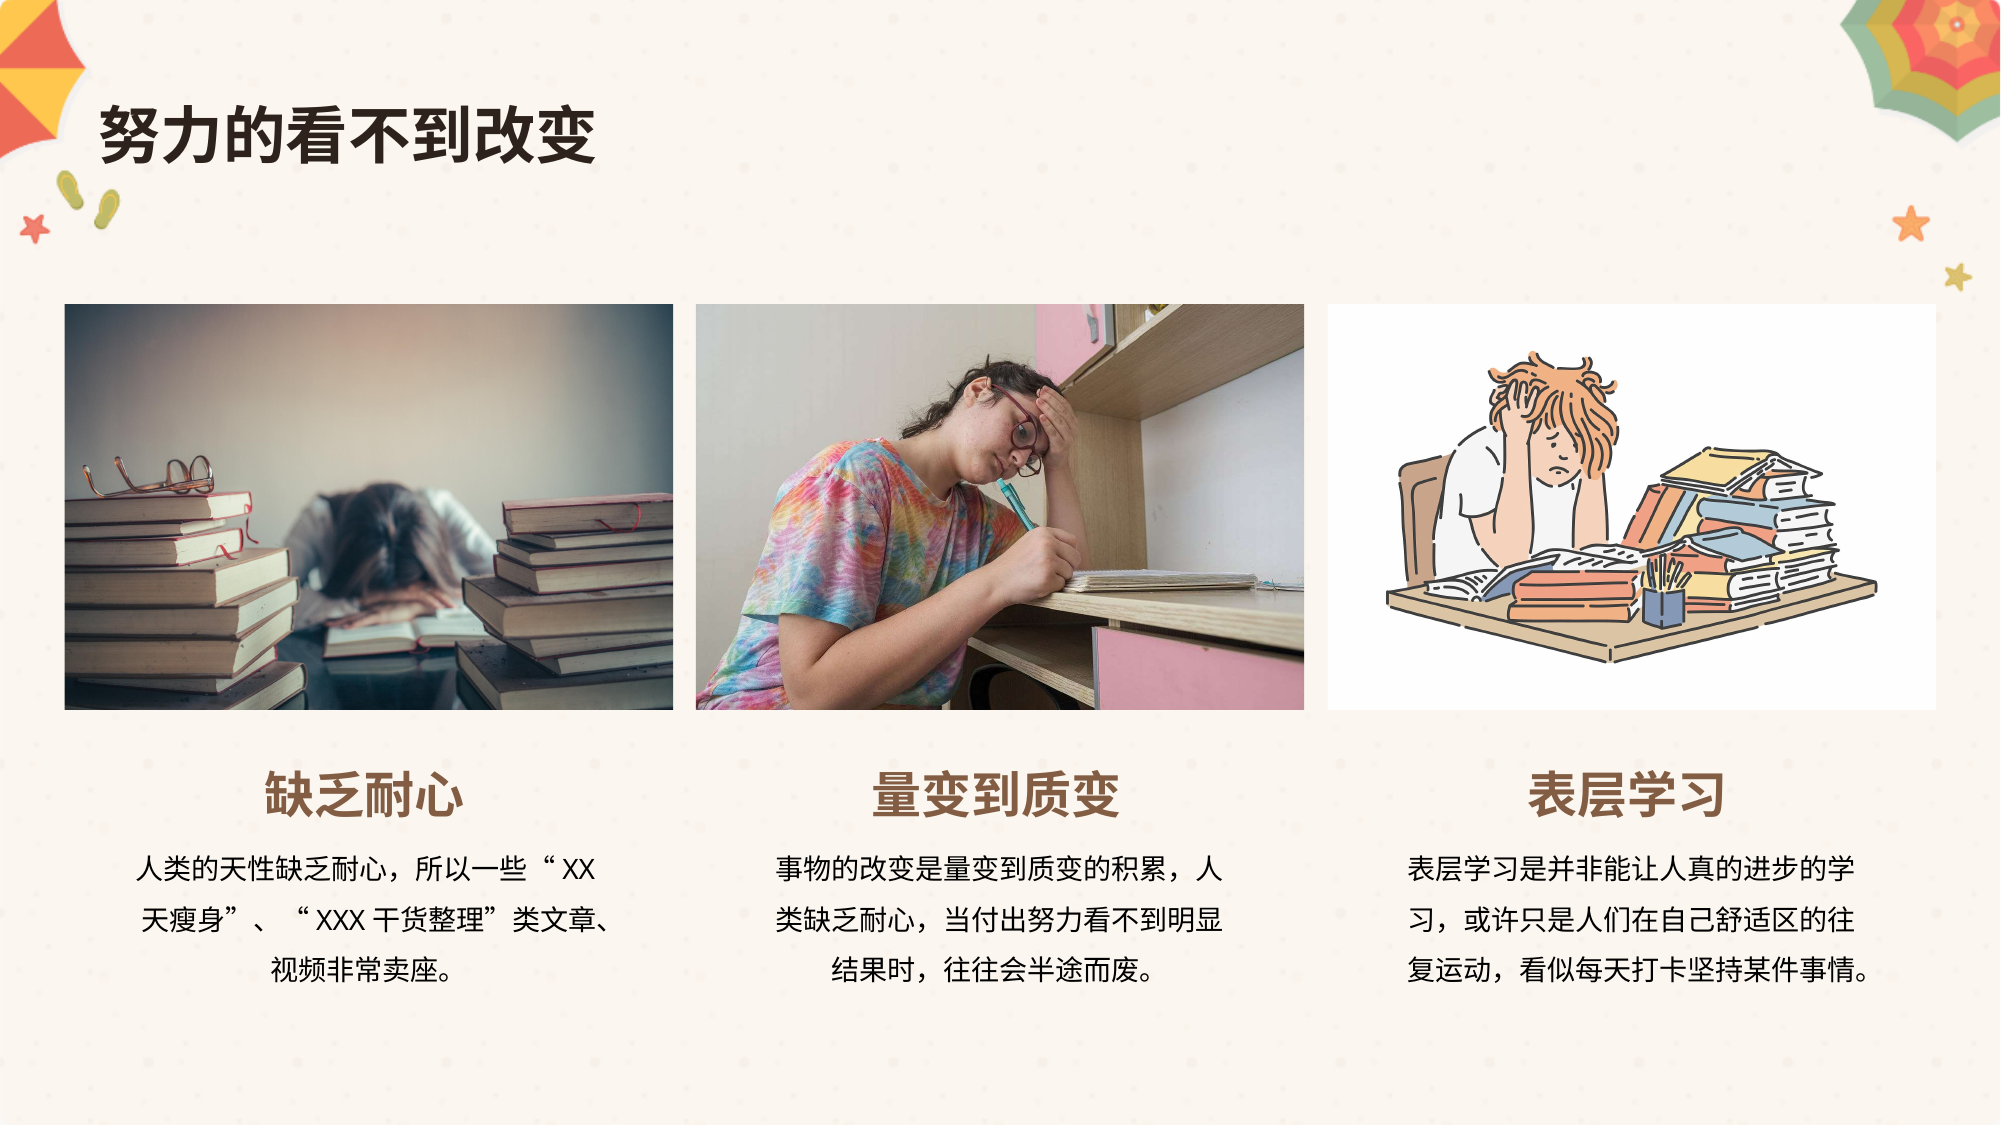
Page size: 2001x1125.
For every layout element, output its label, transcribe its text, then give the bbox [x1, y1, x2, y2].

text_box 缺乏耐心 [114, 745, 624, 829]
text_box 人类的天性缺乏耐心，所以一些“XX天瘦身”、“XXX干货整理”类文章、视频非常卖座。 [123, 829, 614, 1057]
picture [0, 0, 2001, 1125]
text_box 努力的看不到改变 [78, 43, 1922, 194]
text_box 事物的改变是量变到质变的积累，人类缺乏耐心，当付出努力看不到明显结果时，往往会半途而废。 [754, 829, 1246, 1057]
text_box 表层学习 [1374, 745, 1890, 829]
text_box 量变到质变 [748, 745, 1252, 829]
text_box 表层学习是并非能让人真的进步的学习，或许只是人们在自己舒适区的往复运动，看似每天打卡坚持某件事情。 [1386, 829, 1877, 1057]
